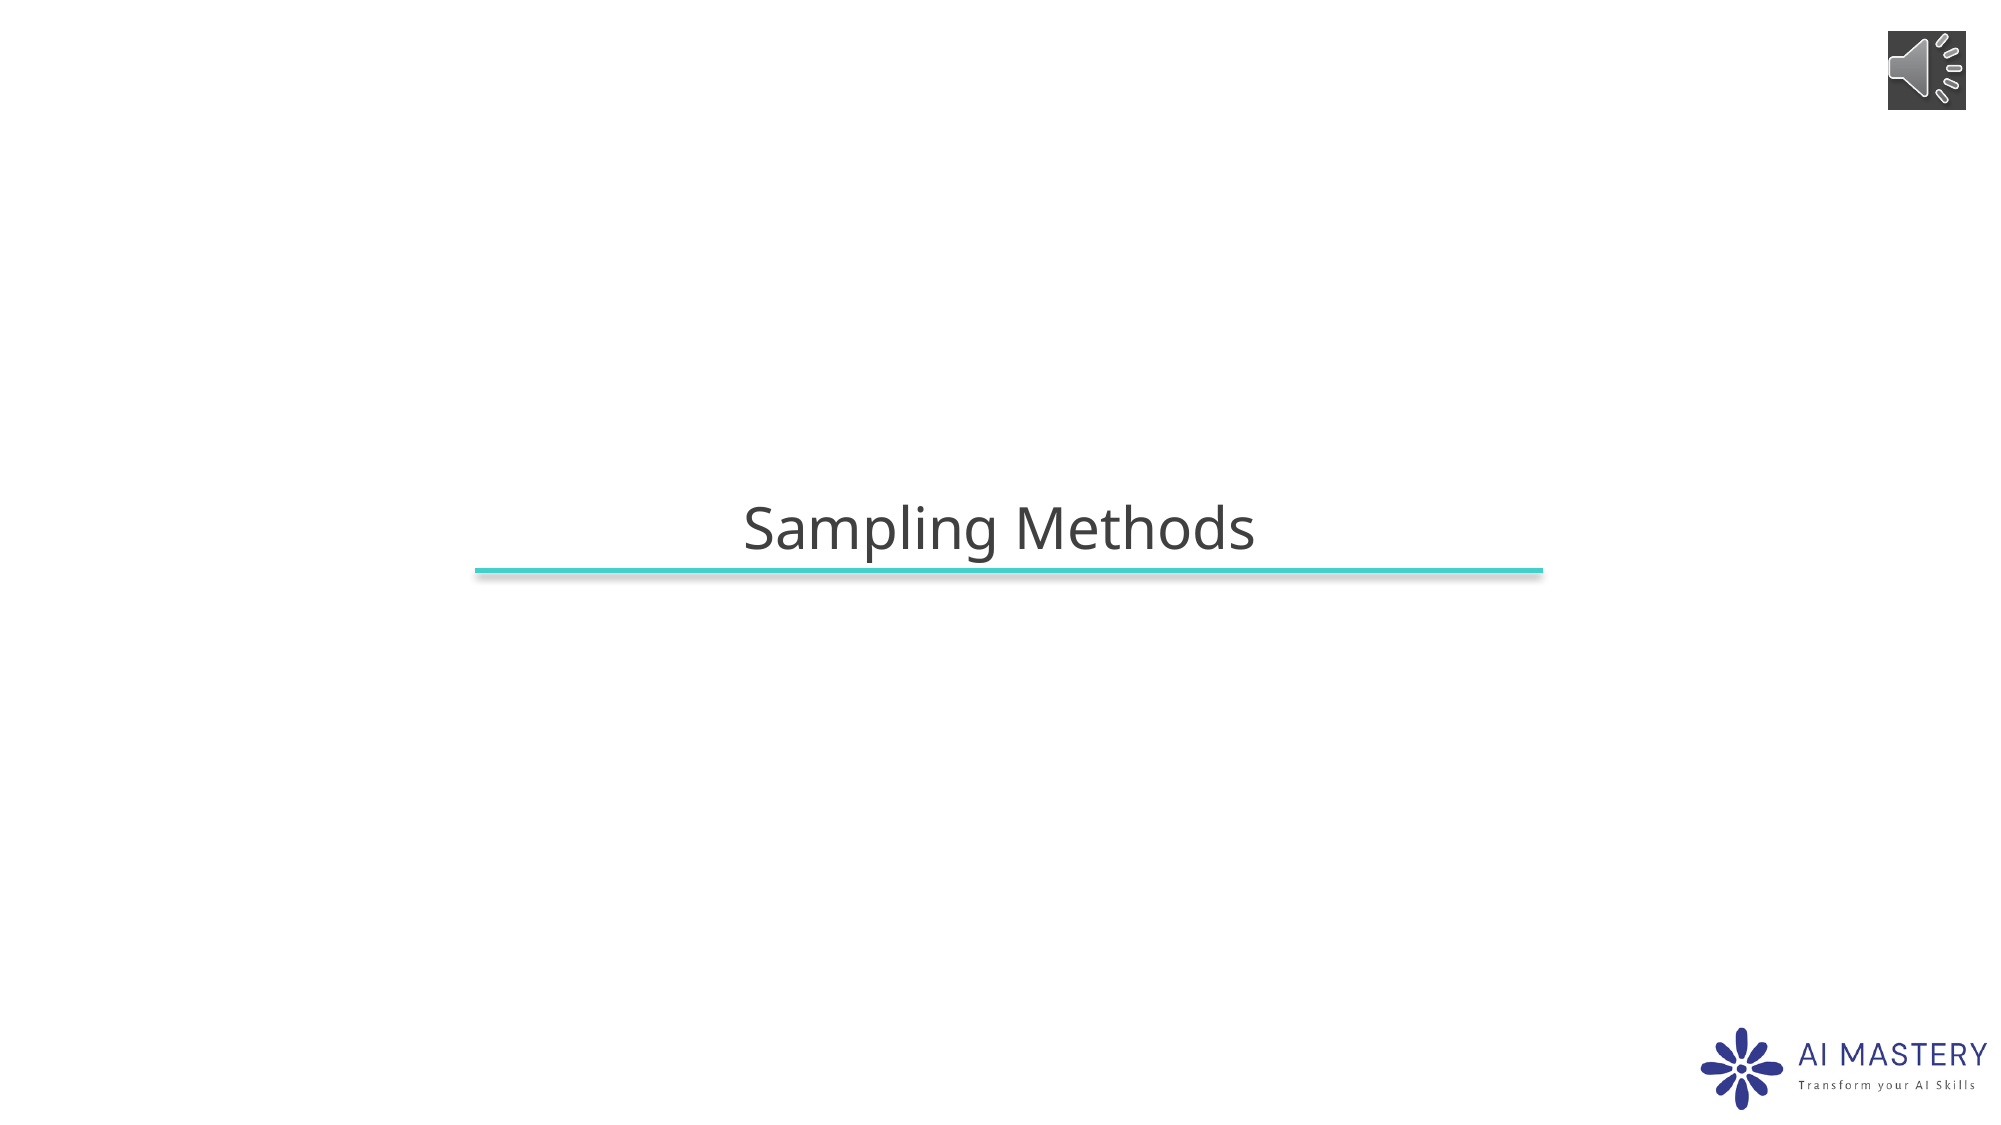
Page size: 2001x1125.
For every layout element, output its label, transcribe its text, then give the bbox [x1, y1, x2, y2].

picture [1687, 1013, 2000, 1125]
title Sampling Methods [137, 428, 1863, 634]
picture [1887, 30, 1968, 111]
